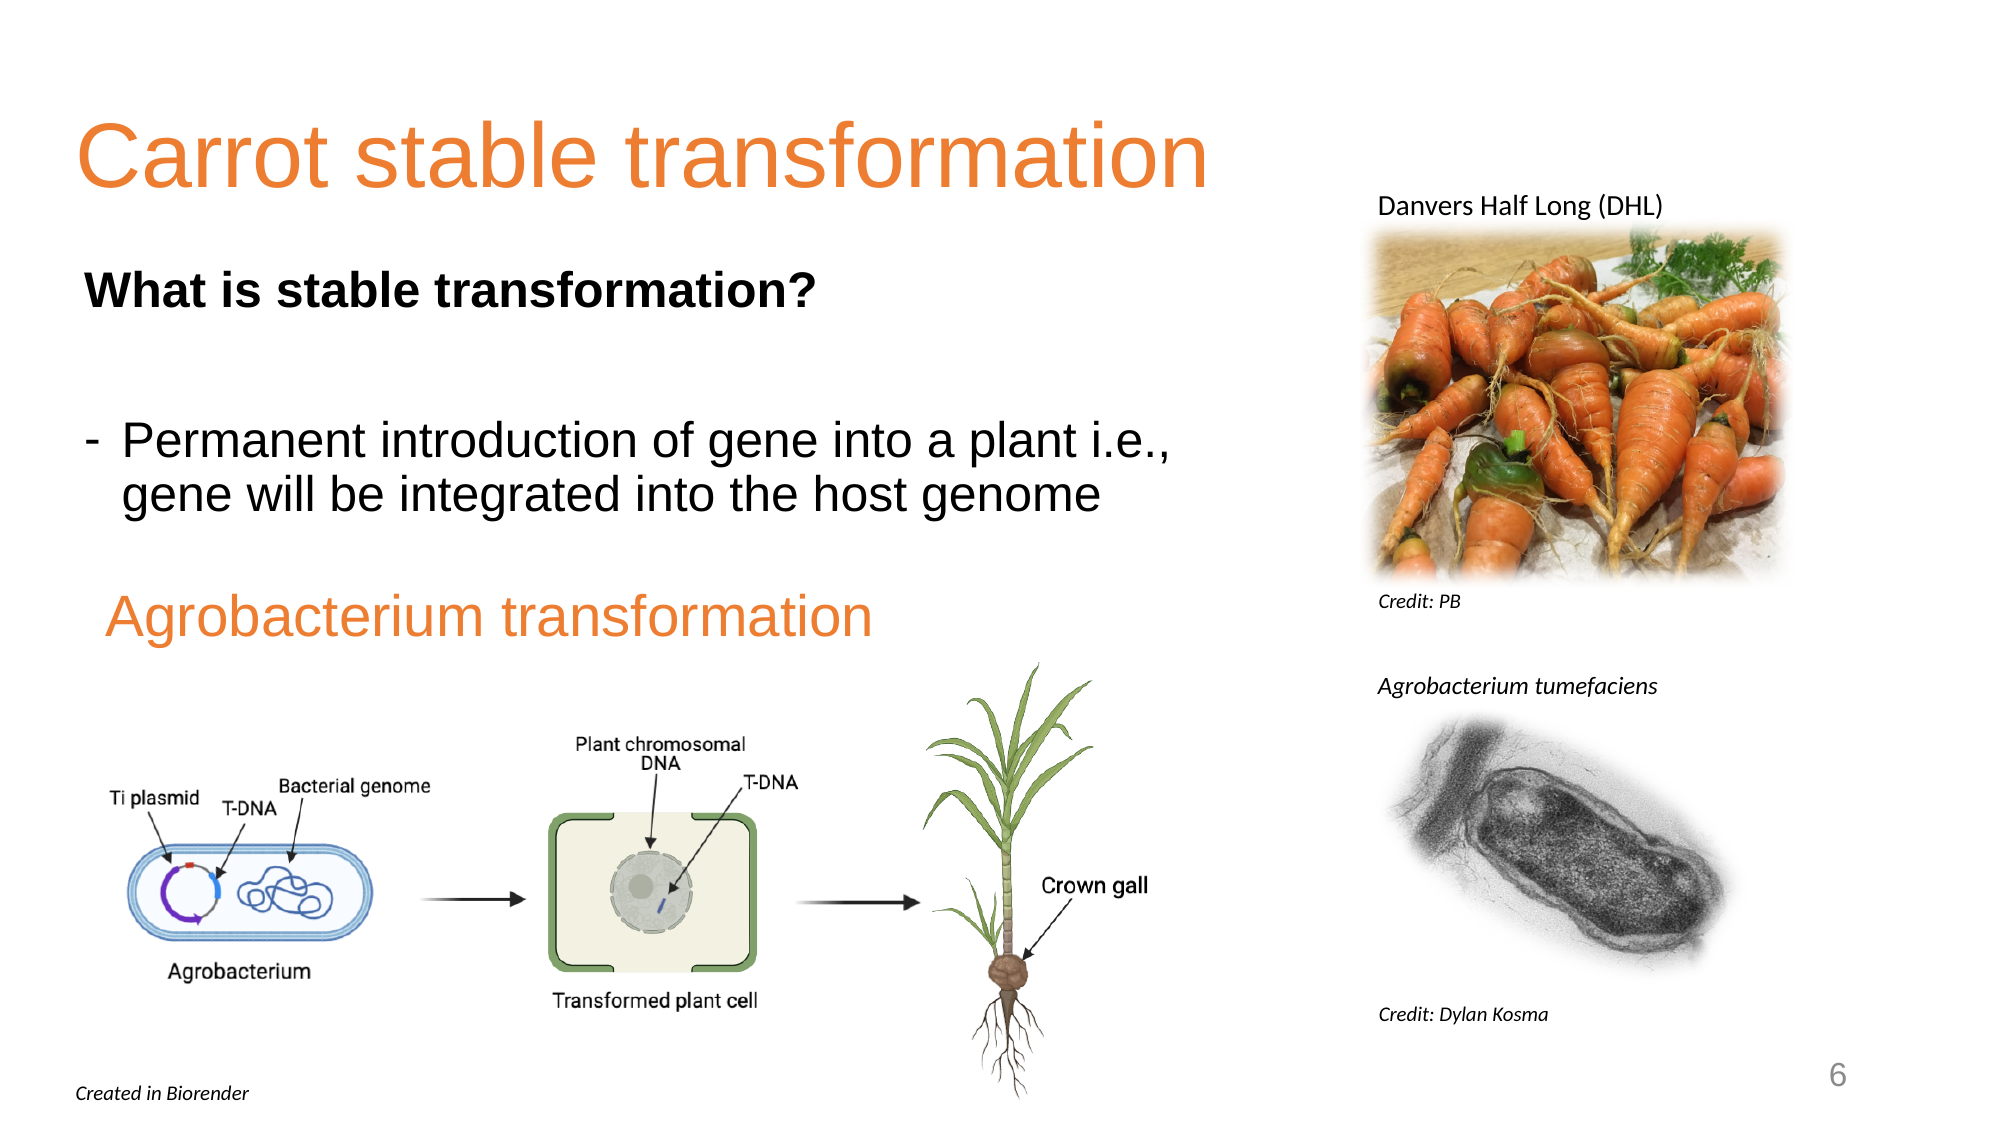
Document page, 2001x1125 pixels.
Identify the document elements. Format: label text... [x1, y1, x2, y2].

text_box Agrobacterium transformation [90, 570, 891, 662]
text_box Credit: Dylan Kosma [1364, 993, 1565, 1033]
text_box Danvers Half Long (DHL) [1363, 179, 1684, 217]
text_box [1358, 217, 1795, 621]
list What is stable transformation? Permanent introduction of gene into a plant i.e., gene will be integrated into the host genome [69, 256, 1300, 589]
title Carrot stable transformation [60, 49, 1786, 267]
text_box Agrobacterium tumefaciens [1363, 662, 1727, 707]
text_box Created in Biorender [60, 1072, 264, 1113]
picture [1348, 730, 1775, 961]
slide_number 6 [1412, 1042, 1863, 1103]
picture [86, 662, 1161, 1103]
